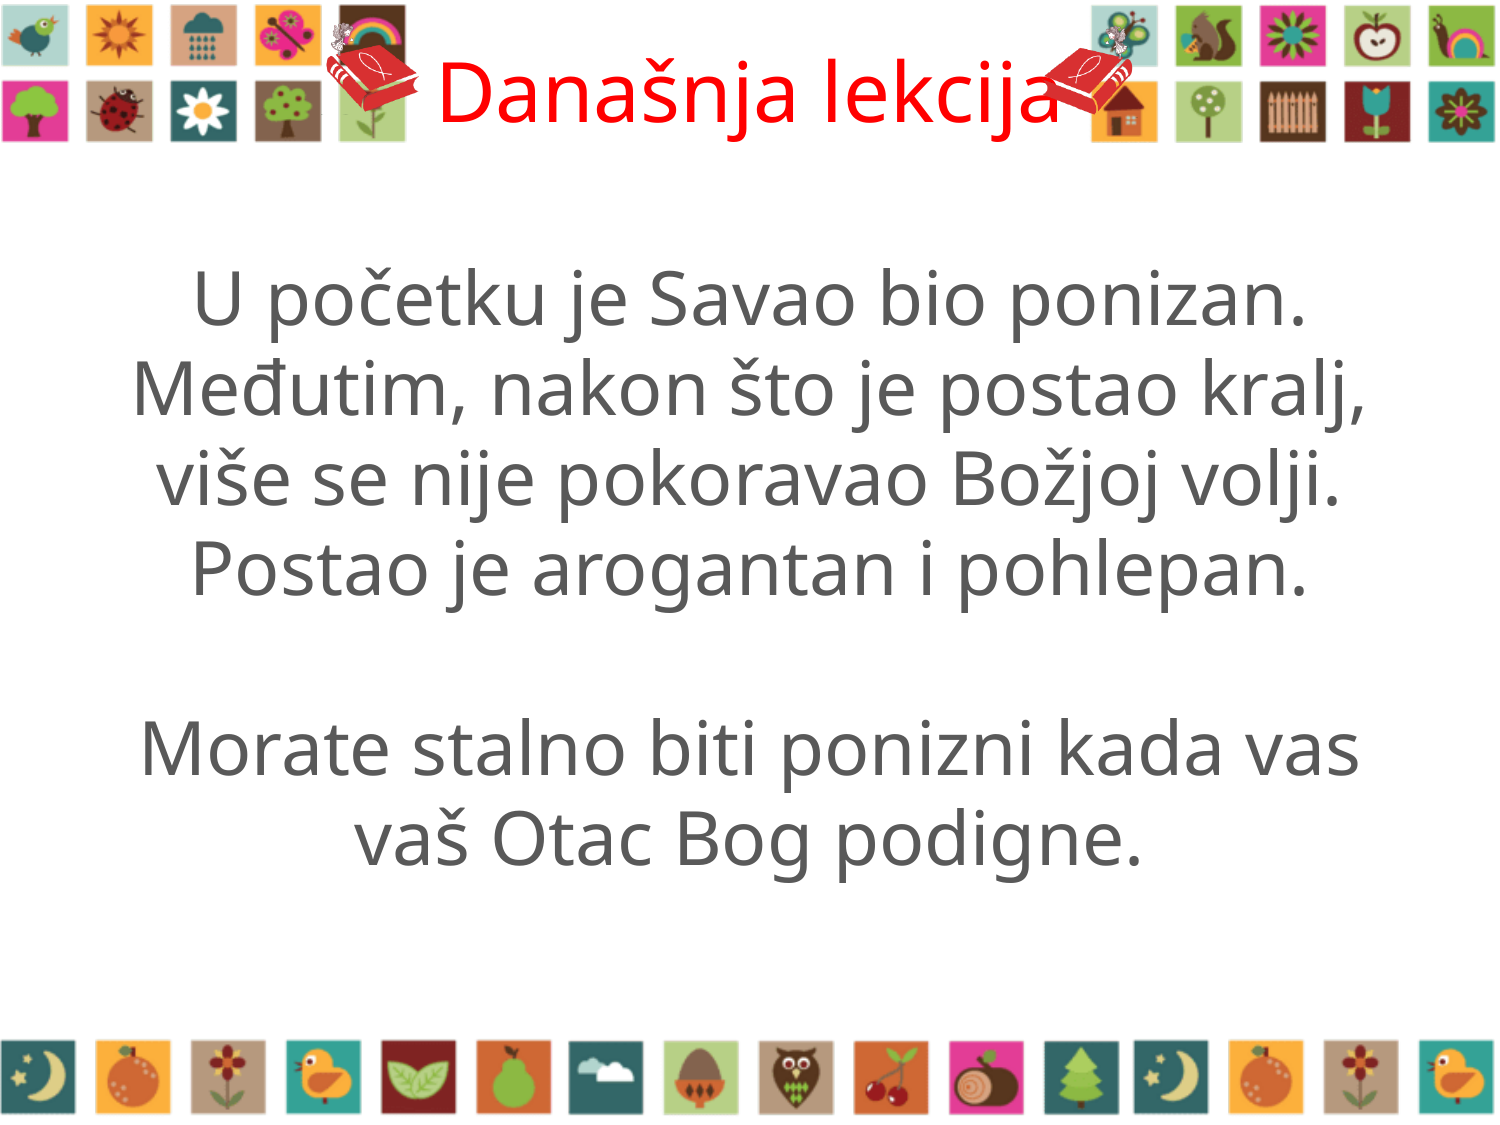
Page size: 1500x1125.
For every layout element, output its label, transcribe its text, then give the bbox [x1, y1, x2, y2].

text_box U početku je Savao bio ponizan. Međutim, nakon što je postao kralj, više se nije pokoravao Božjoj volji. Postao je arogantan i pohlepan. Morate stalno biti ponizni kada vas vaš Otac Bog podigne. [76, 243, 1424, 979]
text_box Današnja lekcija [425, 32, 1078, 147]
picture [1010, 3, 1500, 150]
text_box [0, 1028, 1500, 1118]
picture [0, 3, 451, 150]
